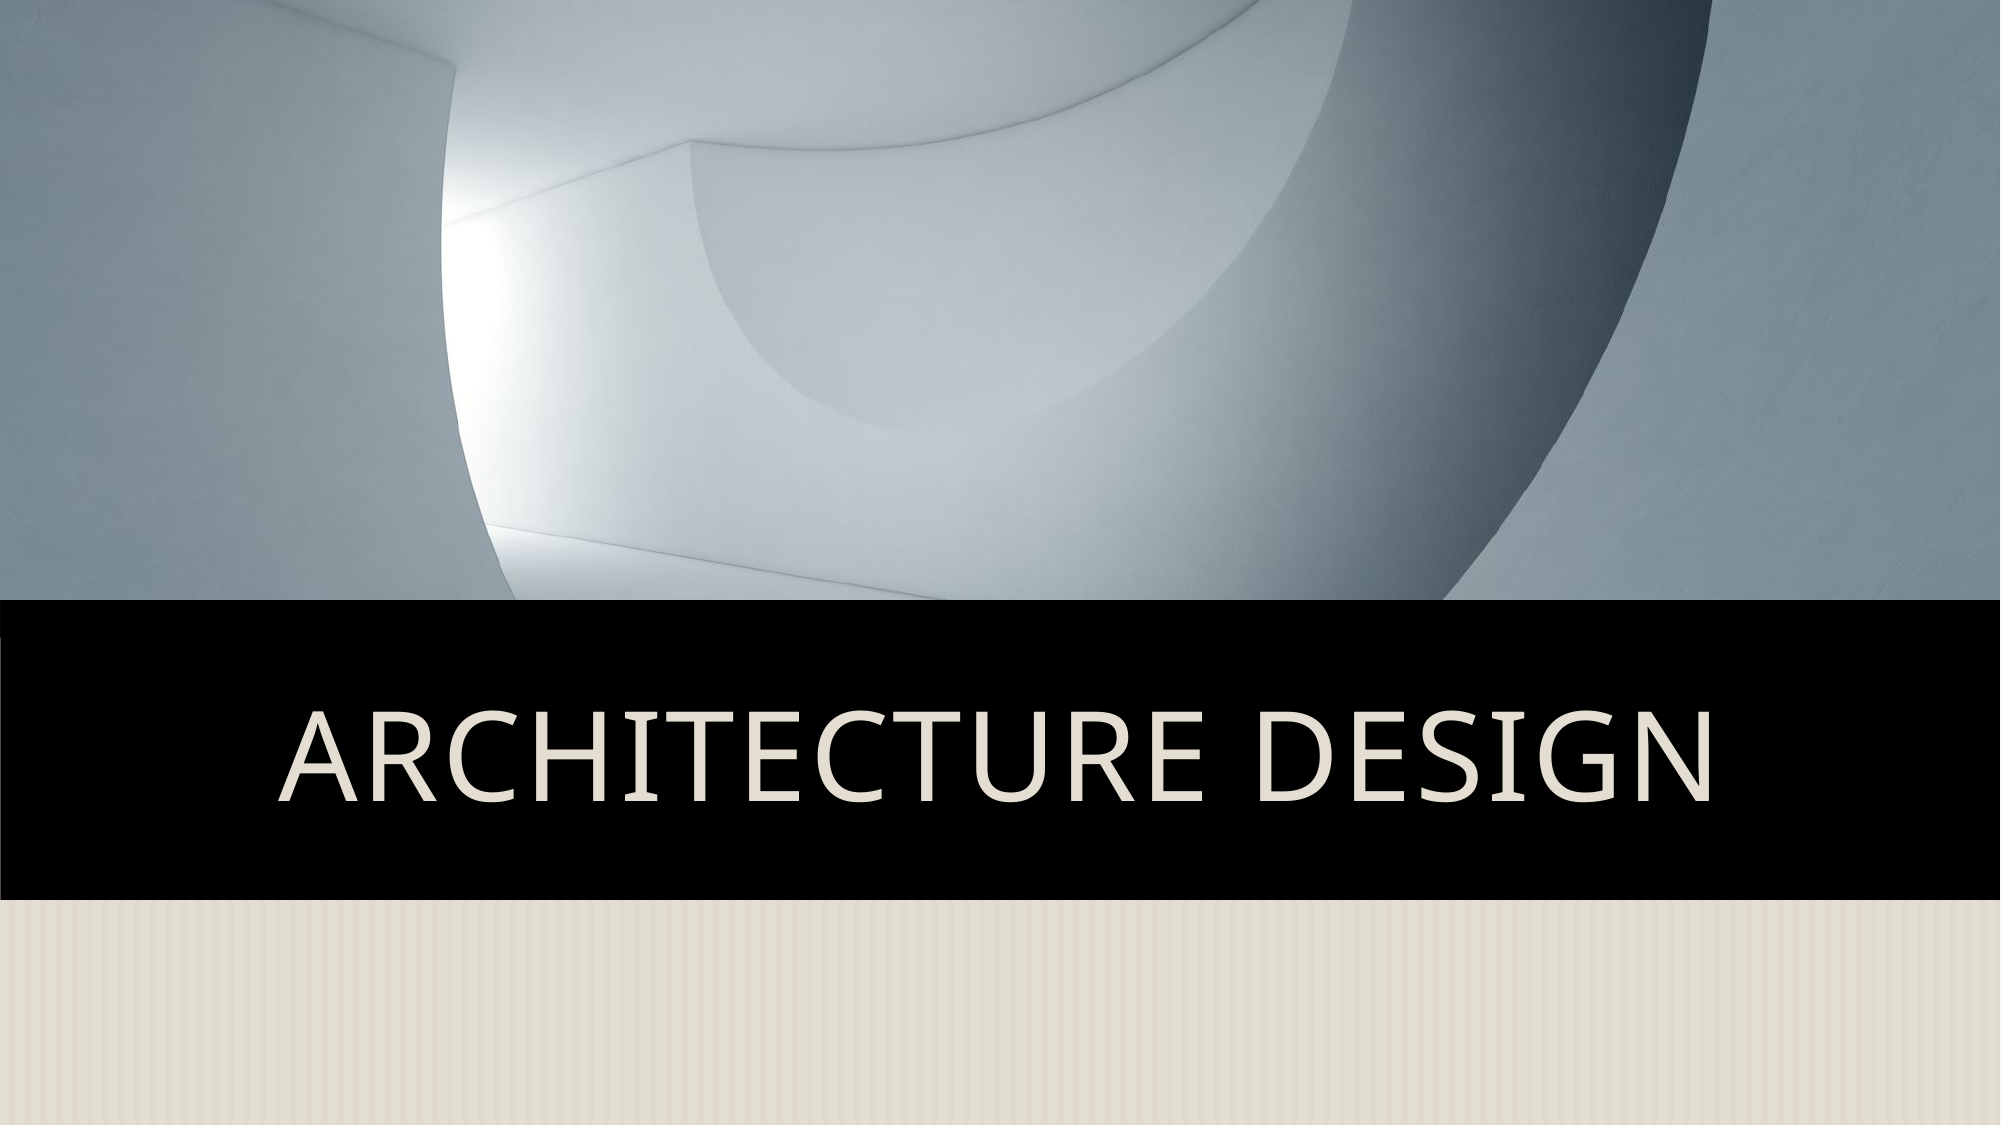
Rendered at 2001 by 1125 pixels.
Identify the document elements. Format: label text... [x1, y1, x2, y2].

title Architecture Design [60, 622, 1942, 908]
picture [0, 0, 2000, 601]
text_box [0, 612, 2000, 901]
